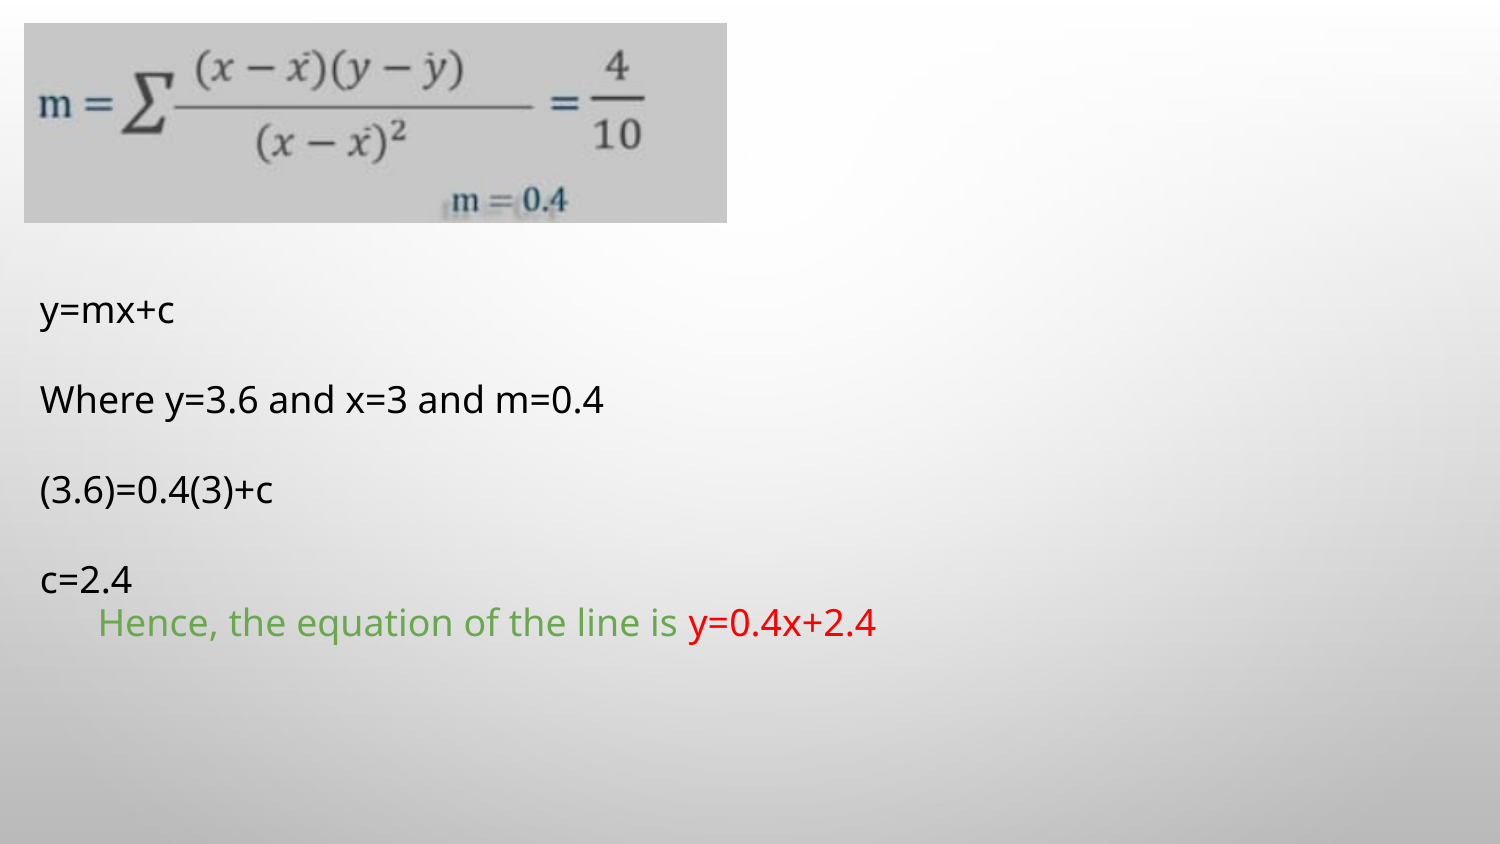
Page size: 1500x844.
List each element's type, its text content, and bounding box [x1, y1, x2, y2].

text_box Hence, the equation of the line is y=0.4x+2.4 [82, 583, 906, 659]
picture [0, 0, 1500, 844]
text_box y=mx+c Where y=3.6 and x=3 and m=0.4 (3.6)=0.4(3)+c c=2.4 [24, 270, 859, 616]
